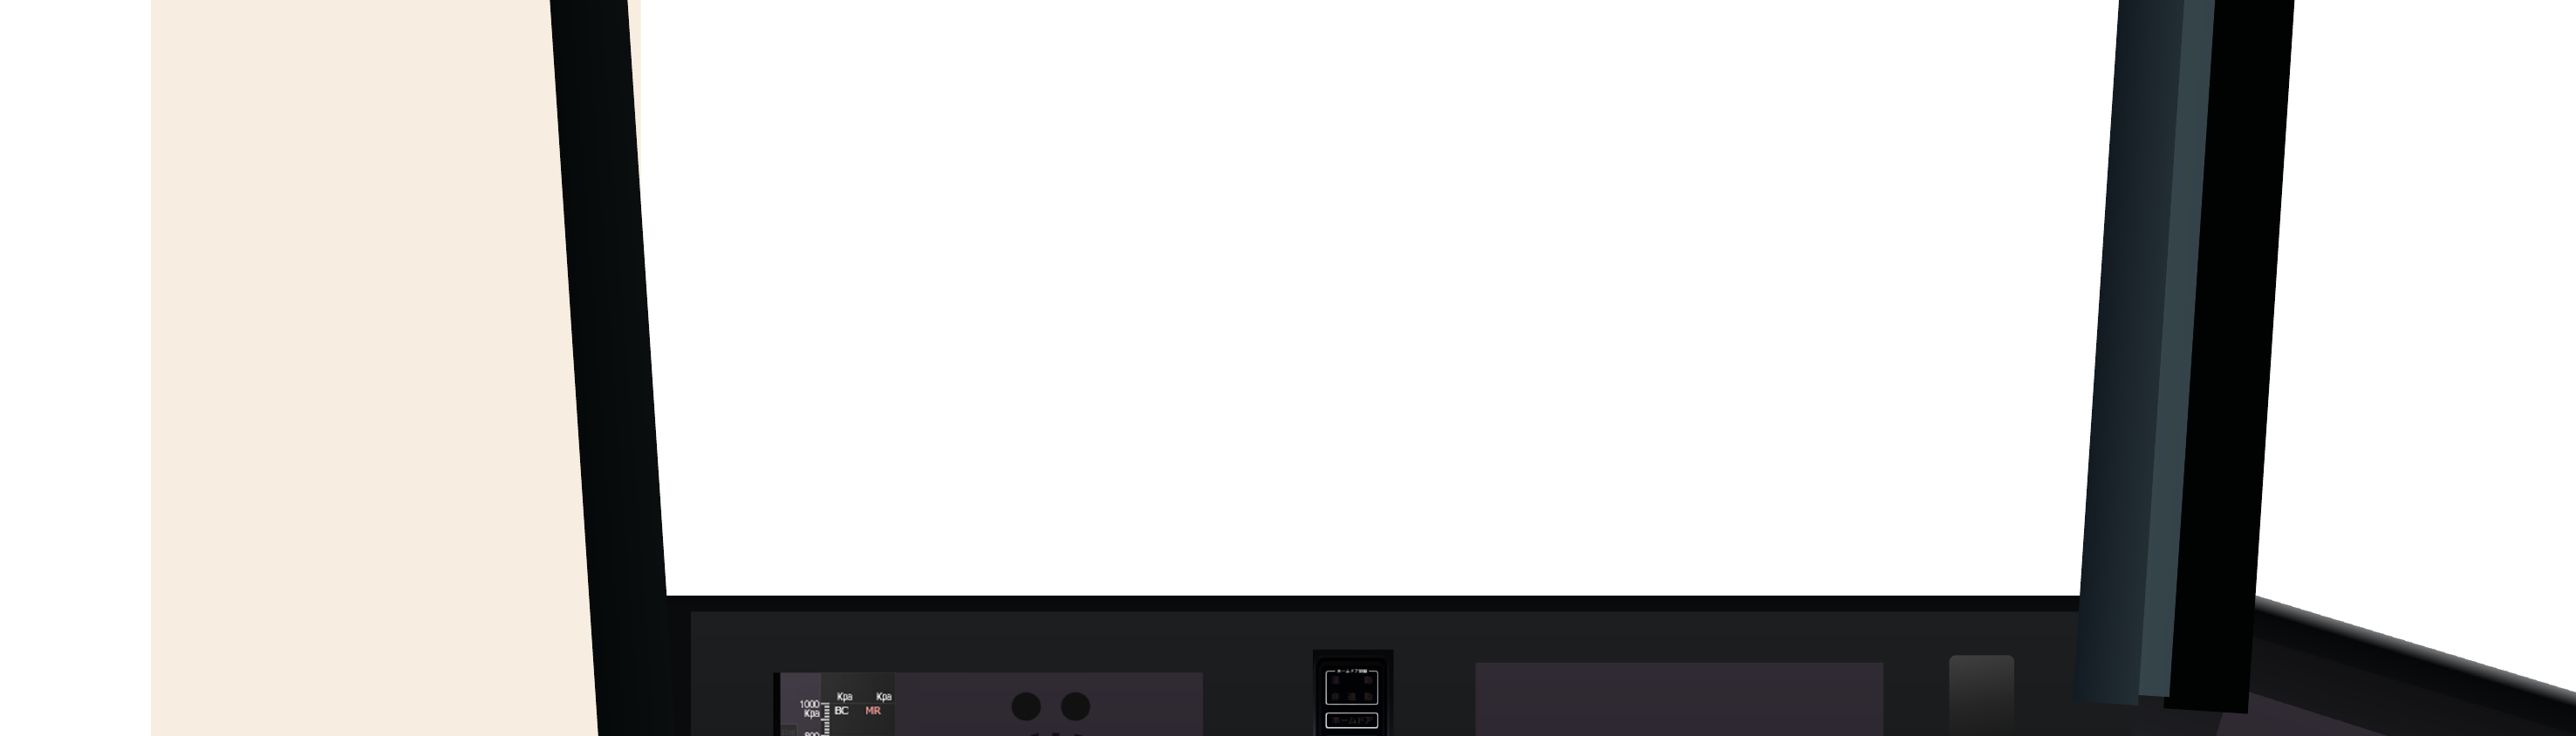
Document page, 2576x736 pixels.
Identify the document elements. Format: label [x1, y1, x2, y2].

text_box [150, 0, 593, 736]
text_box [629, 0, 642, 194]
text_box [2177, 0, 2296, 596]
text_box [2147, 0, 2217, 596]
text_box [549, 0, 668, 673]
picture [593, 596, 2576, 736]
text_box [2079, 0, 2186, 596]
